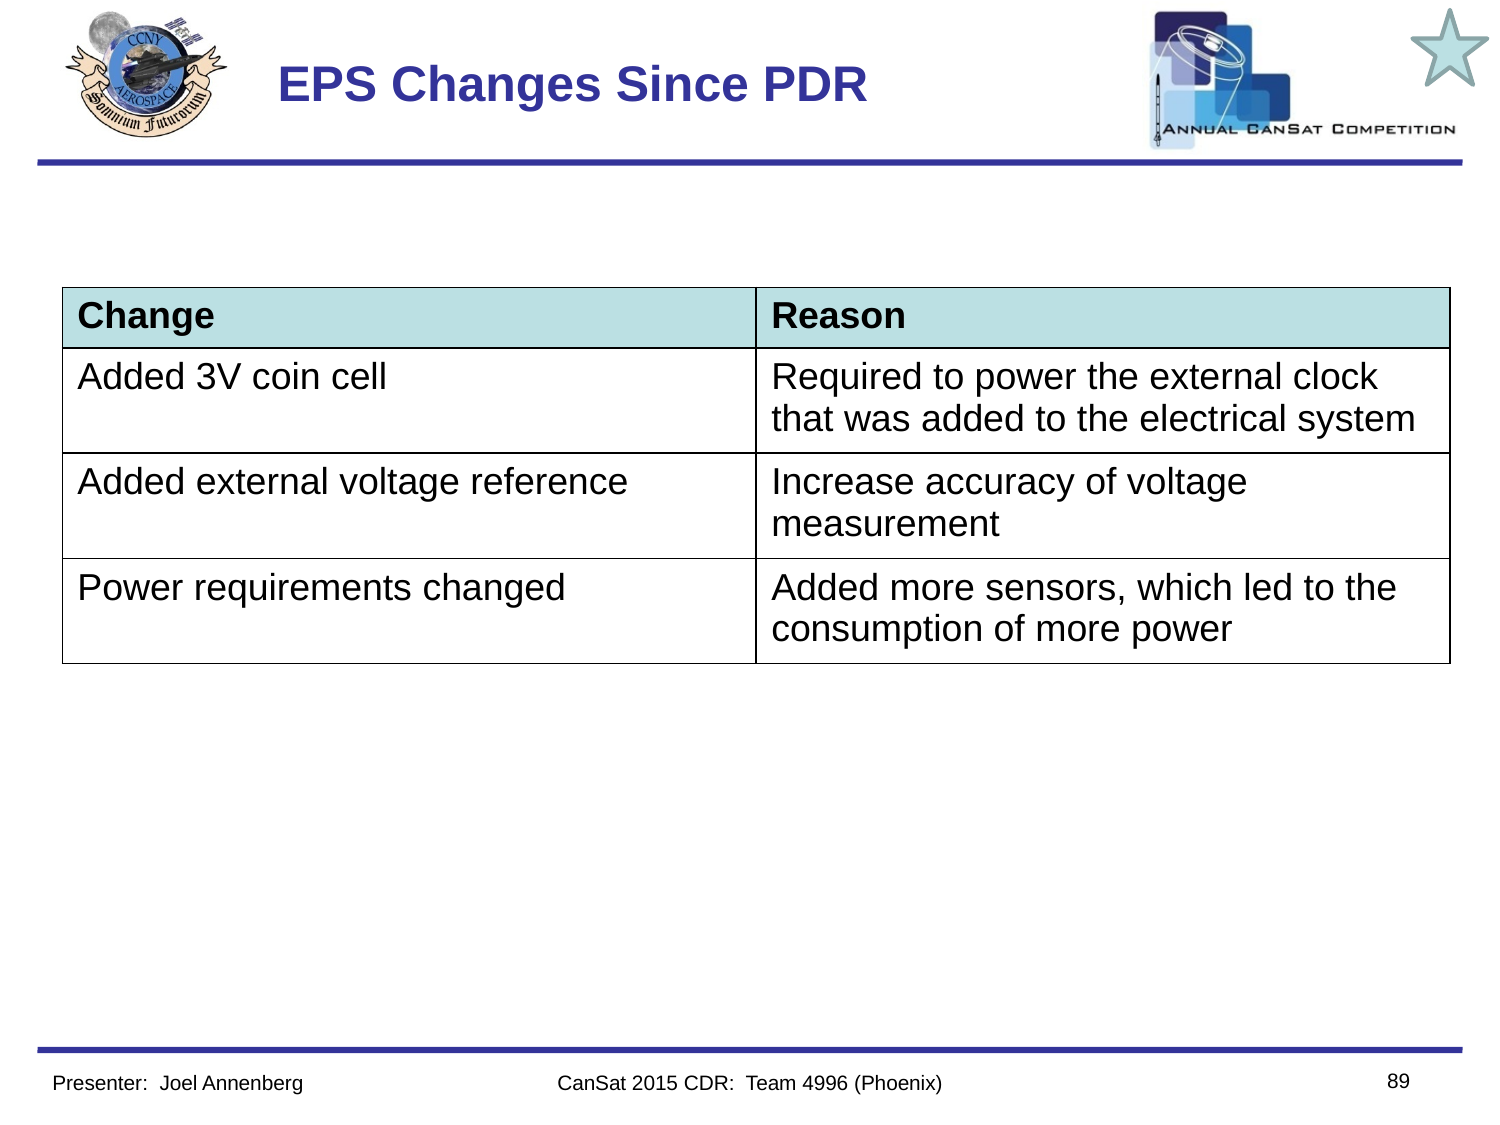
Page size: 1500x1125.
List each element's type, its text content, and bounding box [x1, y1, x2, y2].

table_cell Added 3V coin cell [63, 349, 755, 452]
picture [1427, 54, 1432, 73]
slide_number 89 [1312, 1059, 1425, 1100]
footer CanSat 2015 CDR: Team 4996 (Phoenix) [450, 1062, 1050, 1103]
table_header Change [63, 288, 755, 347]
table_cell Added external voltage reference [63, 454, 755, 558]
table_cell Added more sensors, which led to the consumption of more power [757, 559, 1449, 663]
table_header Reason [757, 288, 1449, 347]
table_cell Required to power the external clock that was added to the electrical system [757, 349, 1449, 452]
title EPS Changes Since PDR [304, 12, 1238, 150]
picture [1142, 1, 1463, 157]
table_cell Increase accuracy of voltage measurement [757, 454, 1449, 558]
table_cell Power requirements changed [63, 559, 755, 663]
text_box Presenter: Joel Annenberg [37, 1062, 413, 1103]
text_box [1410, 7, 1490, 87]
picture [0, 0, 301, 151]
